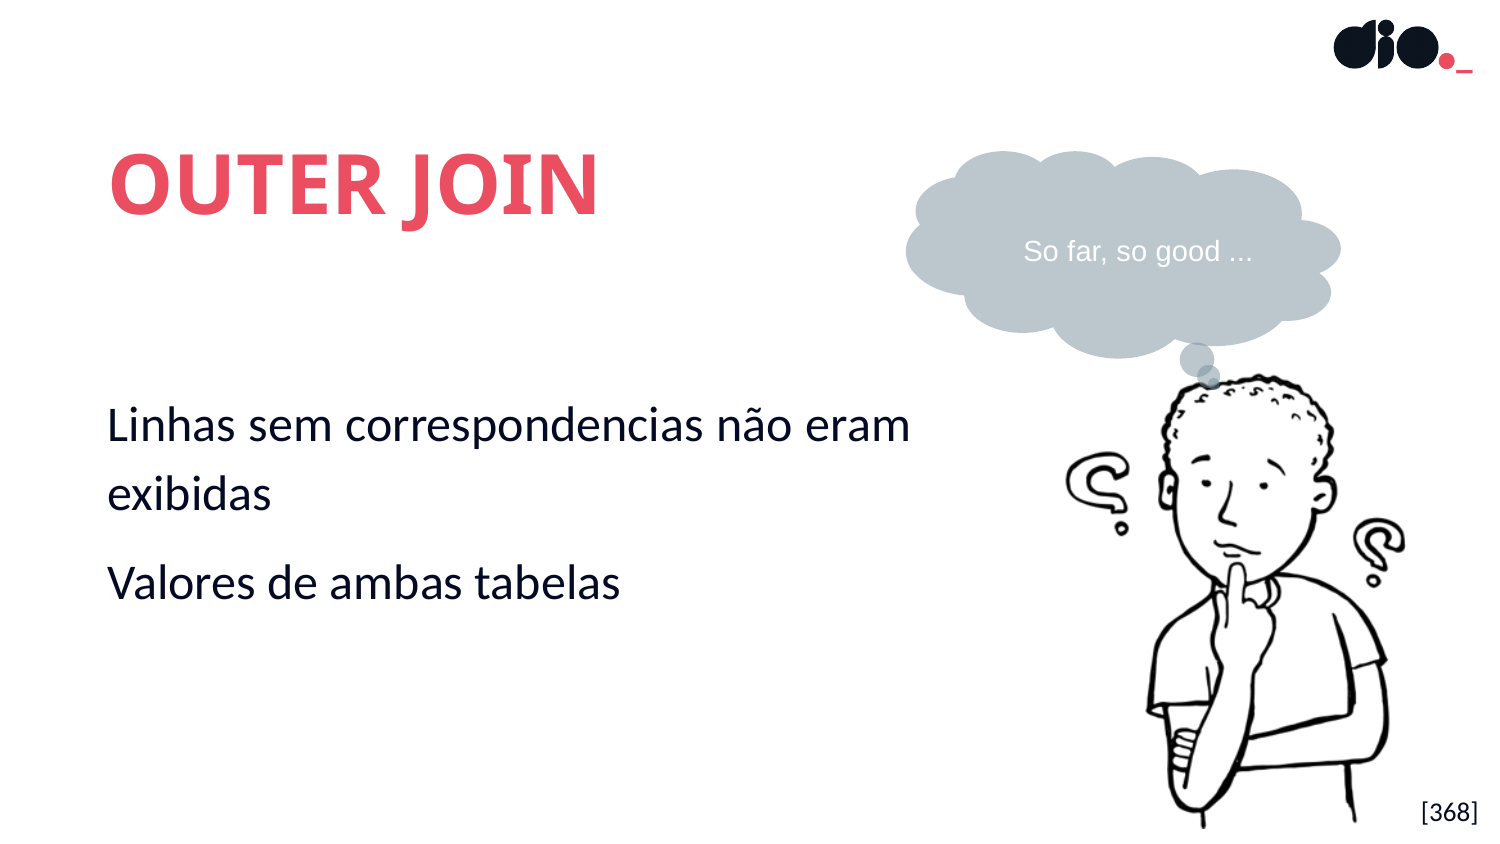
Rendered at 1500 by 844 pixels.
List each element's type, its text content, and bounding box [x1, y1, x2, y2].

text_box So far, so good ... [905, 151, 1341, 371]
text_box OUTER JOIN [92, 104, 1408, 243]
picture [1008, 372, 1464, 830]
text_box Linhas sem correspondencias não eram exibidas Valores de ambas tabelas [92, 243, 927, 749]
slide_number [368] [1403, 779, 1494, 844]
picture [1333, 19, 1473, 74]
